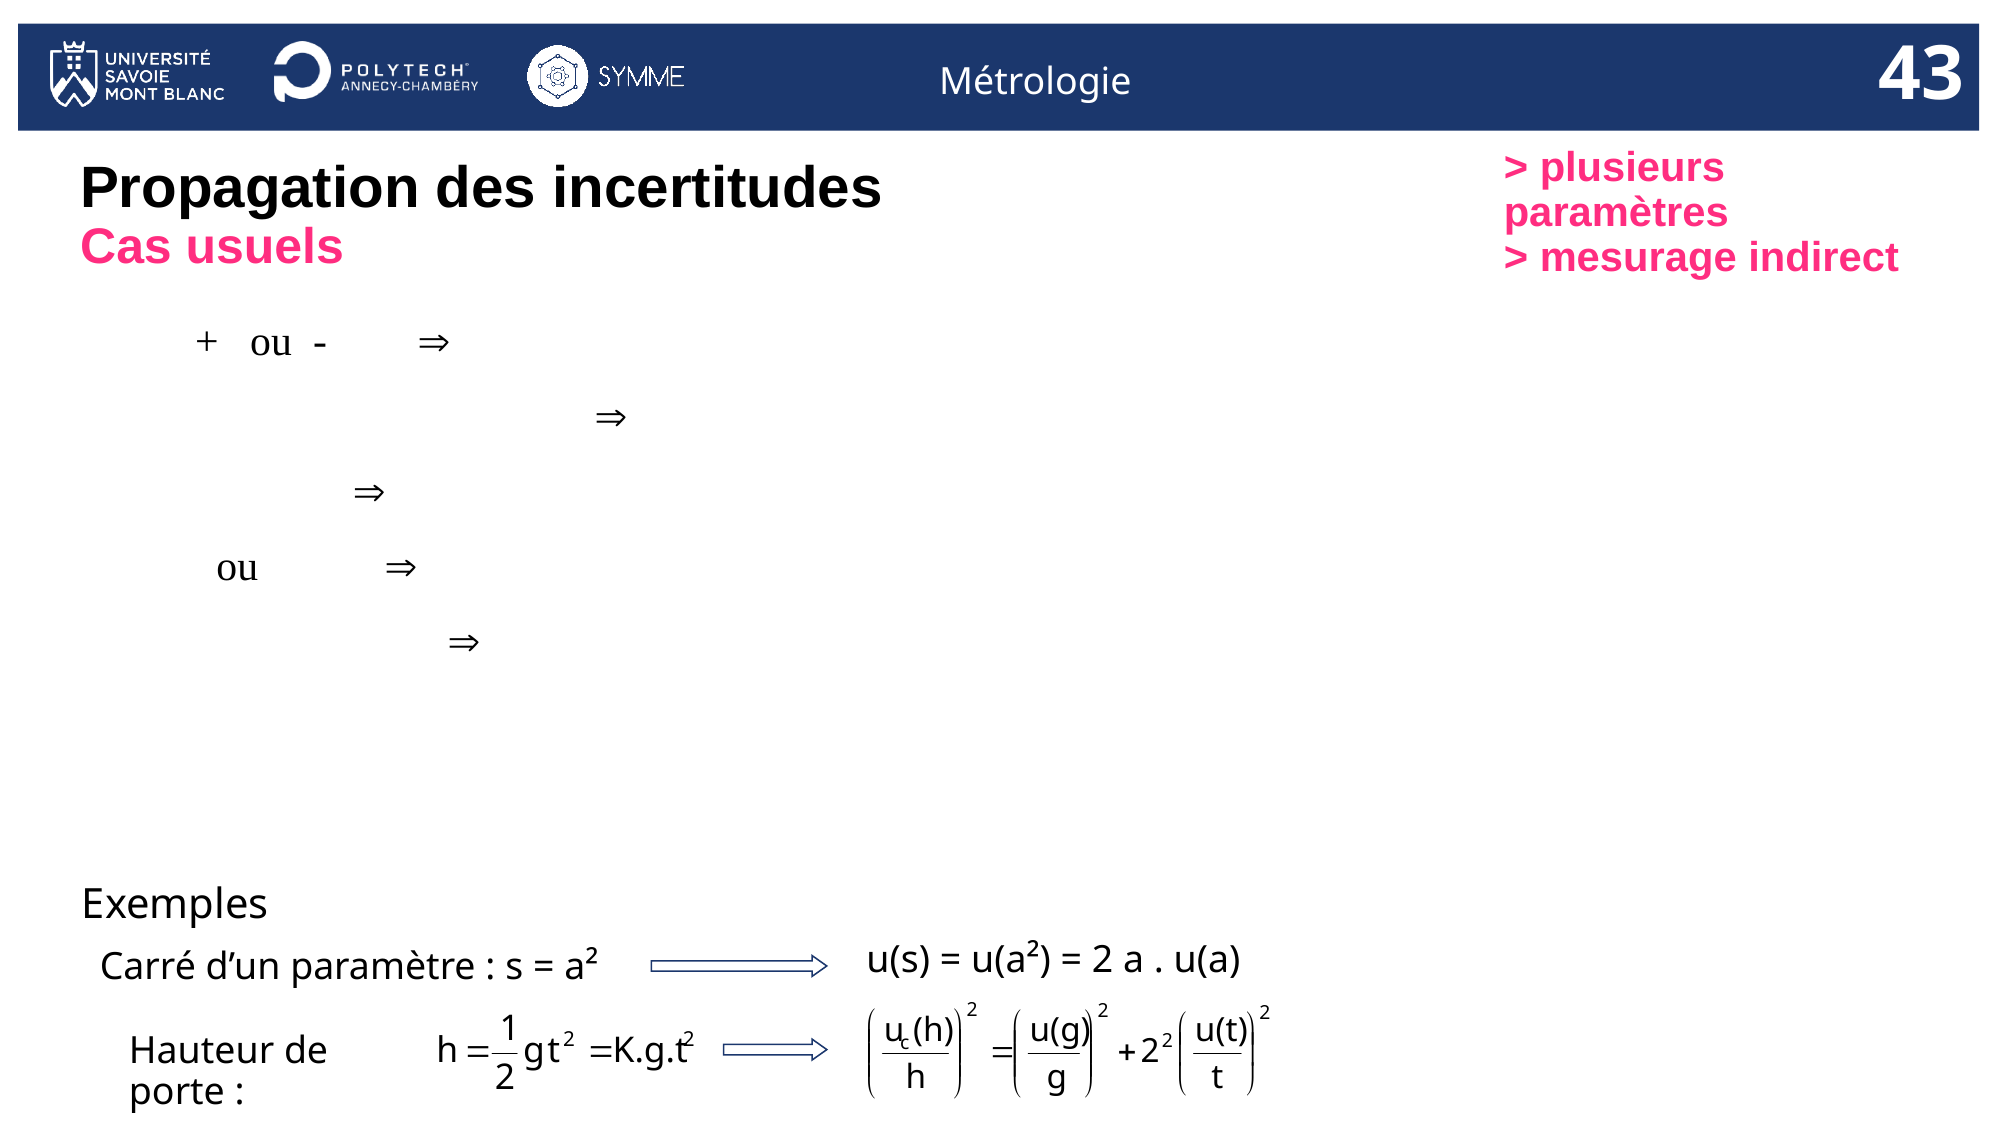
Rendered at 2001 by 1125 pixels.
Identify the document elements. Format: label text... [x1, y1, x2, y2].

text_box Hauteur de porte : [114, 1023, 432, 1125]
text_box Exemples [56, 869, 295, 935]
picture [527, 45, 684, 107]
picture [50, 41, 224, 107]
text_box Carré d’un paramètre : s = a² [76, 934, 614, 995]
text_box > plusieurs paramètres > mesurage indirect [1489, 137, 1977, 288]
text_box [861, 995, 1279, 1107]
text_box [651, 955, 827, 977]
text_box [723, 1039, 827, 1061]
title Propagation des incertitudes Cas usuels [65, 132, 1791, 300]
picture [274, 41, 478, 102]
text_box u(s) = u(a²) = 2 a . u(a) [851, 927, 1377, 988]
slide_number 43 [1804, 45, 1980, 106]
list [432, 1006, 701, 1098]
